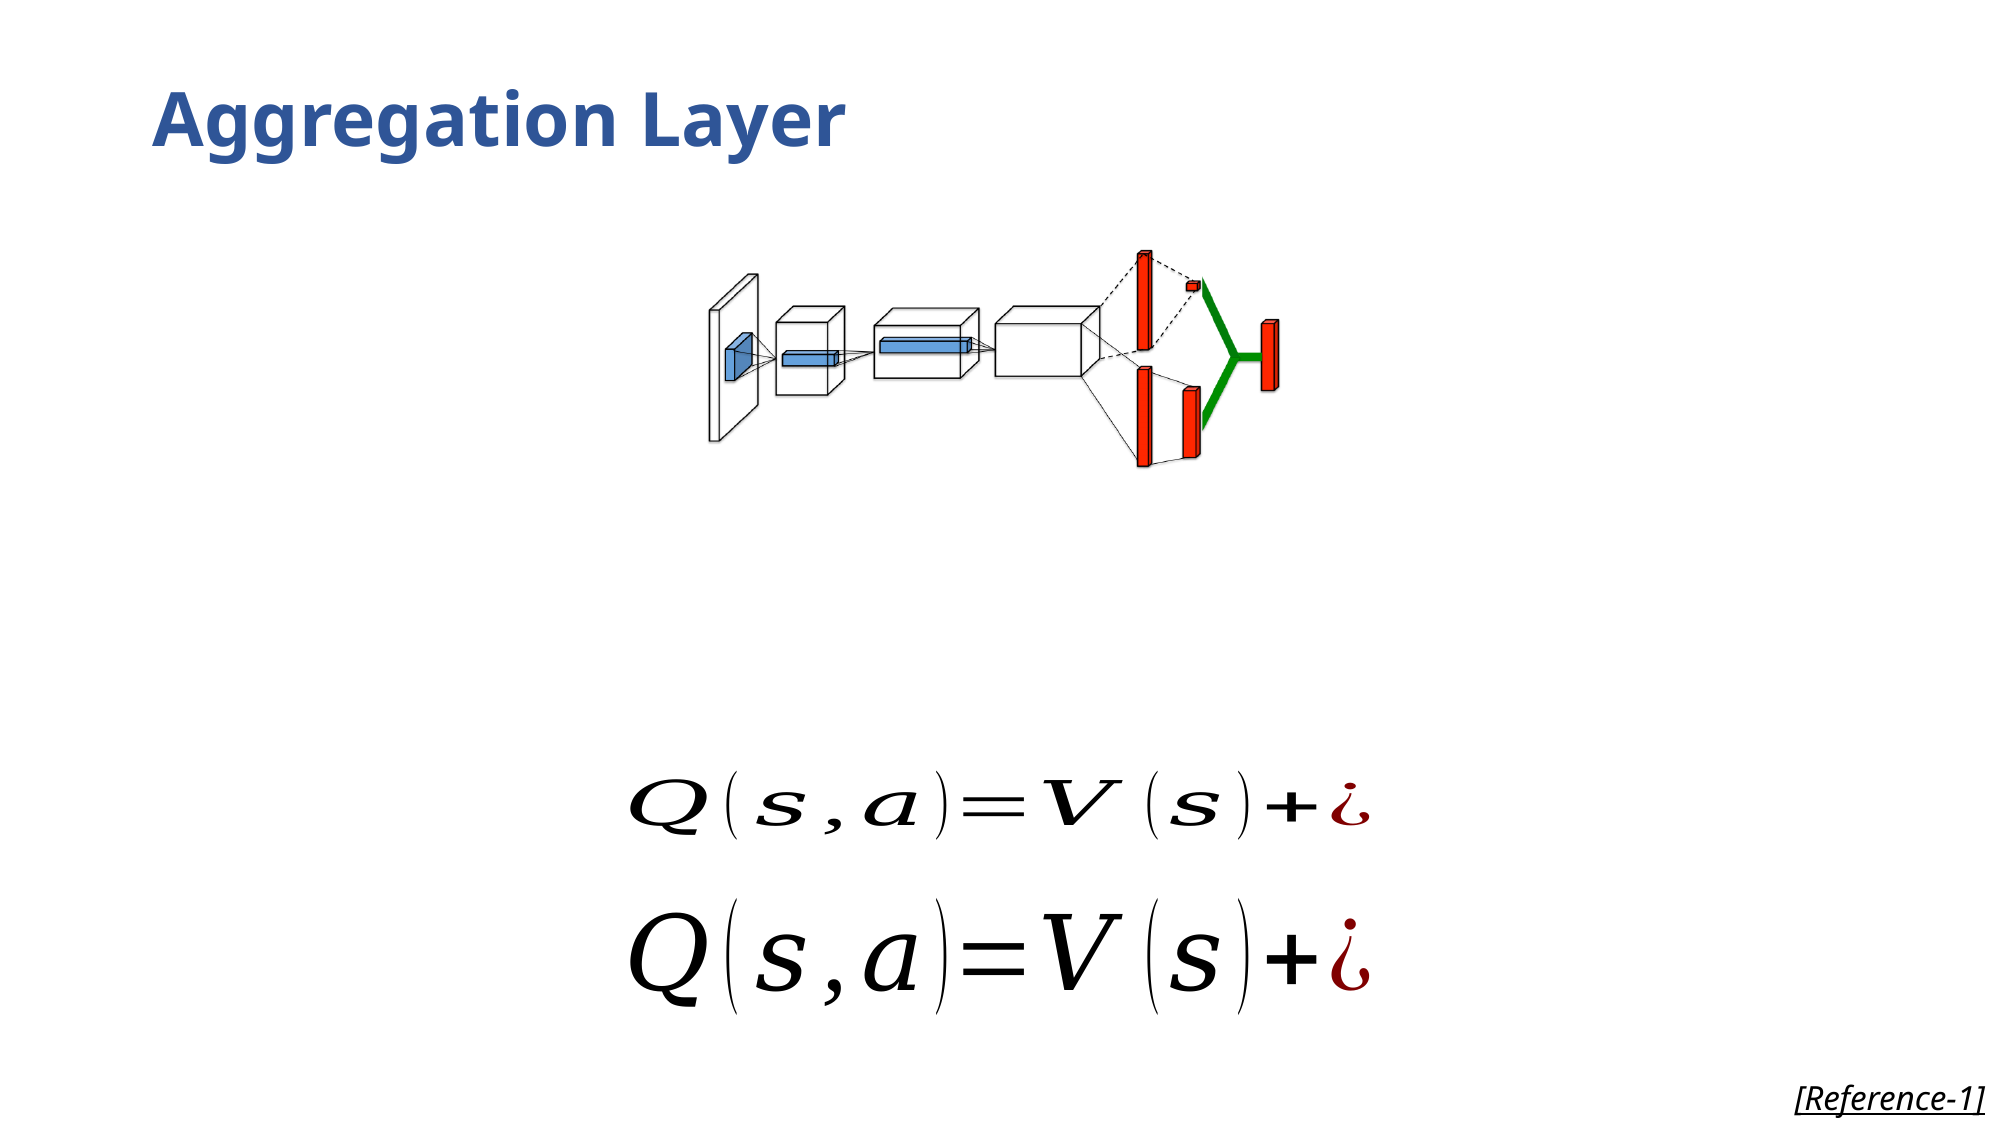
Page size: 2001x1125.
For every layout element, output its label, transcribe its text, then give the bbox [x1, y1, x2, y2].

picture [658, 241, 1342, 485]
text_box Aggregation Layer [137, 51, 1863, 194]
text_box [Reference-1] [1735, 1069, 2000, 1125]
